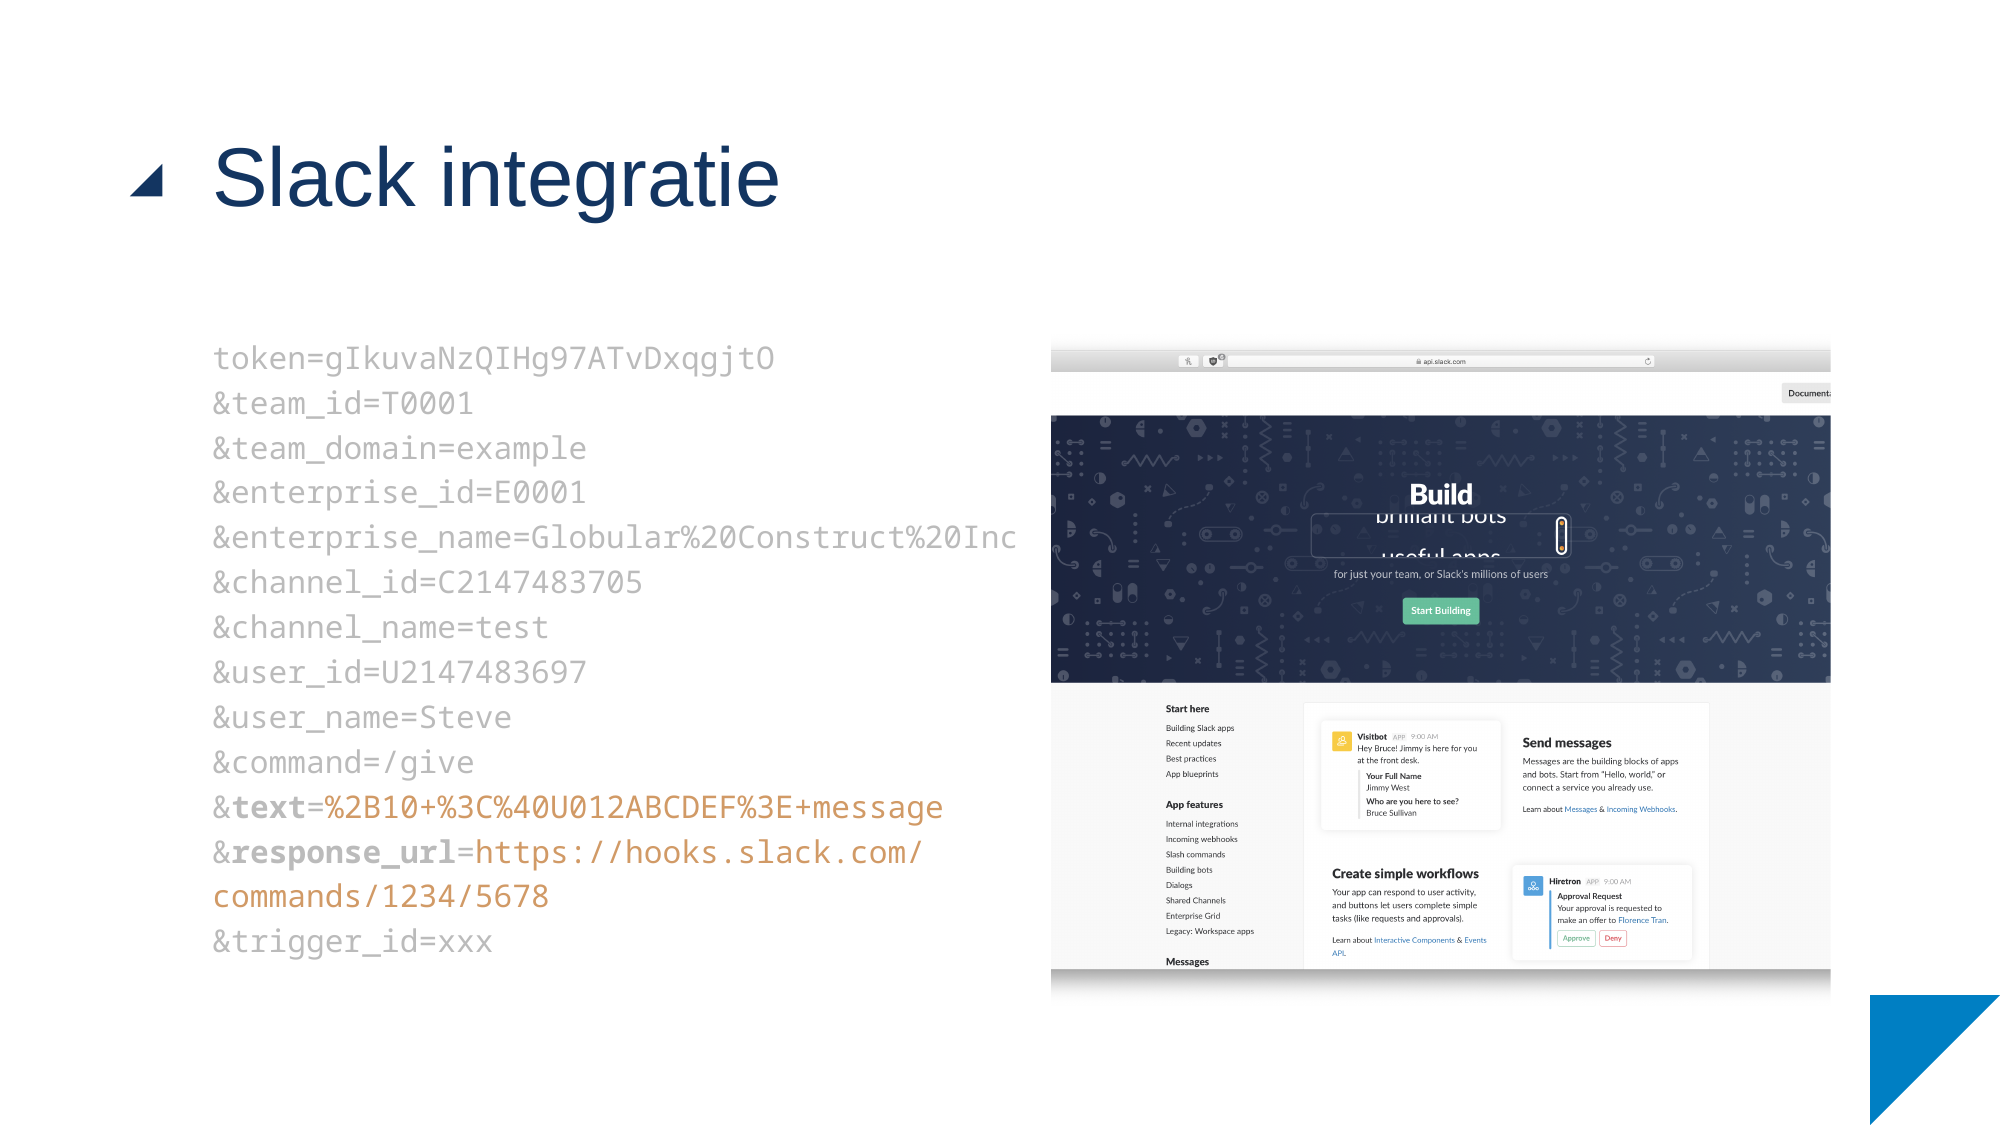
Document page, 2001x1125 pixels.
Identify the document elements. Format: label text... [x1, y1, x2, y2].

title Slack integratie [212, 118, 1831, 331]
list token=gIkuvaNzQIHg97ATvDxqgjtO &team_id=T0001 &team_domain=example &enterprise_id=E0001 &enterprise_name=Globular%20Construct%20Inc &channel_id=C2147483705 &channel_name=test &user_id=U2147483697 &user_name=Steve &command=/give &text=%2B10+%3C%40U012ABCDEF%3E+message &response_url=https://hooks.slack.com/commands/1234/5678 &trigger_id=xxx [212, 331, 1022, 1010]
picture [1051, 330, 1831, 1010]
